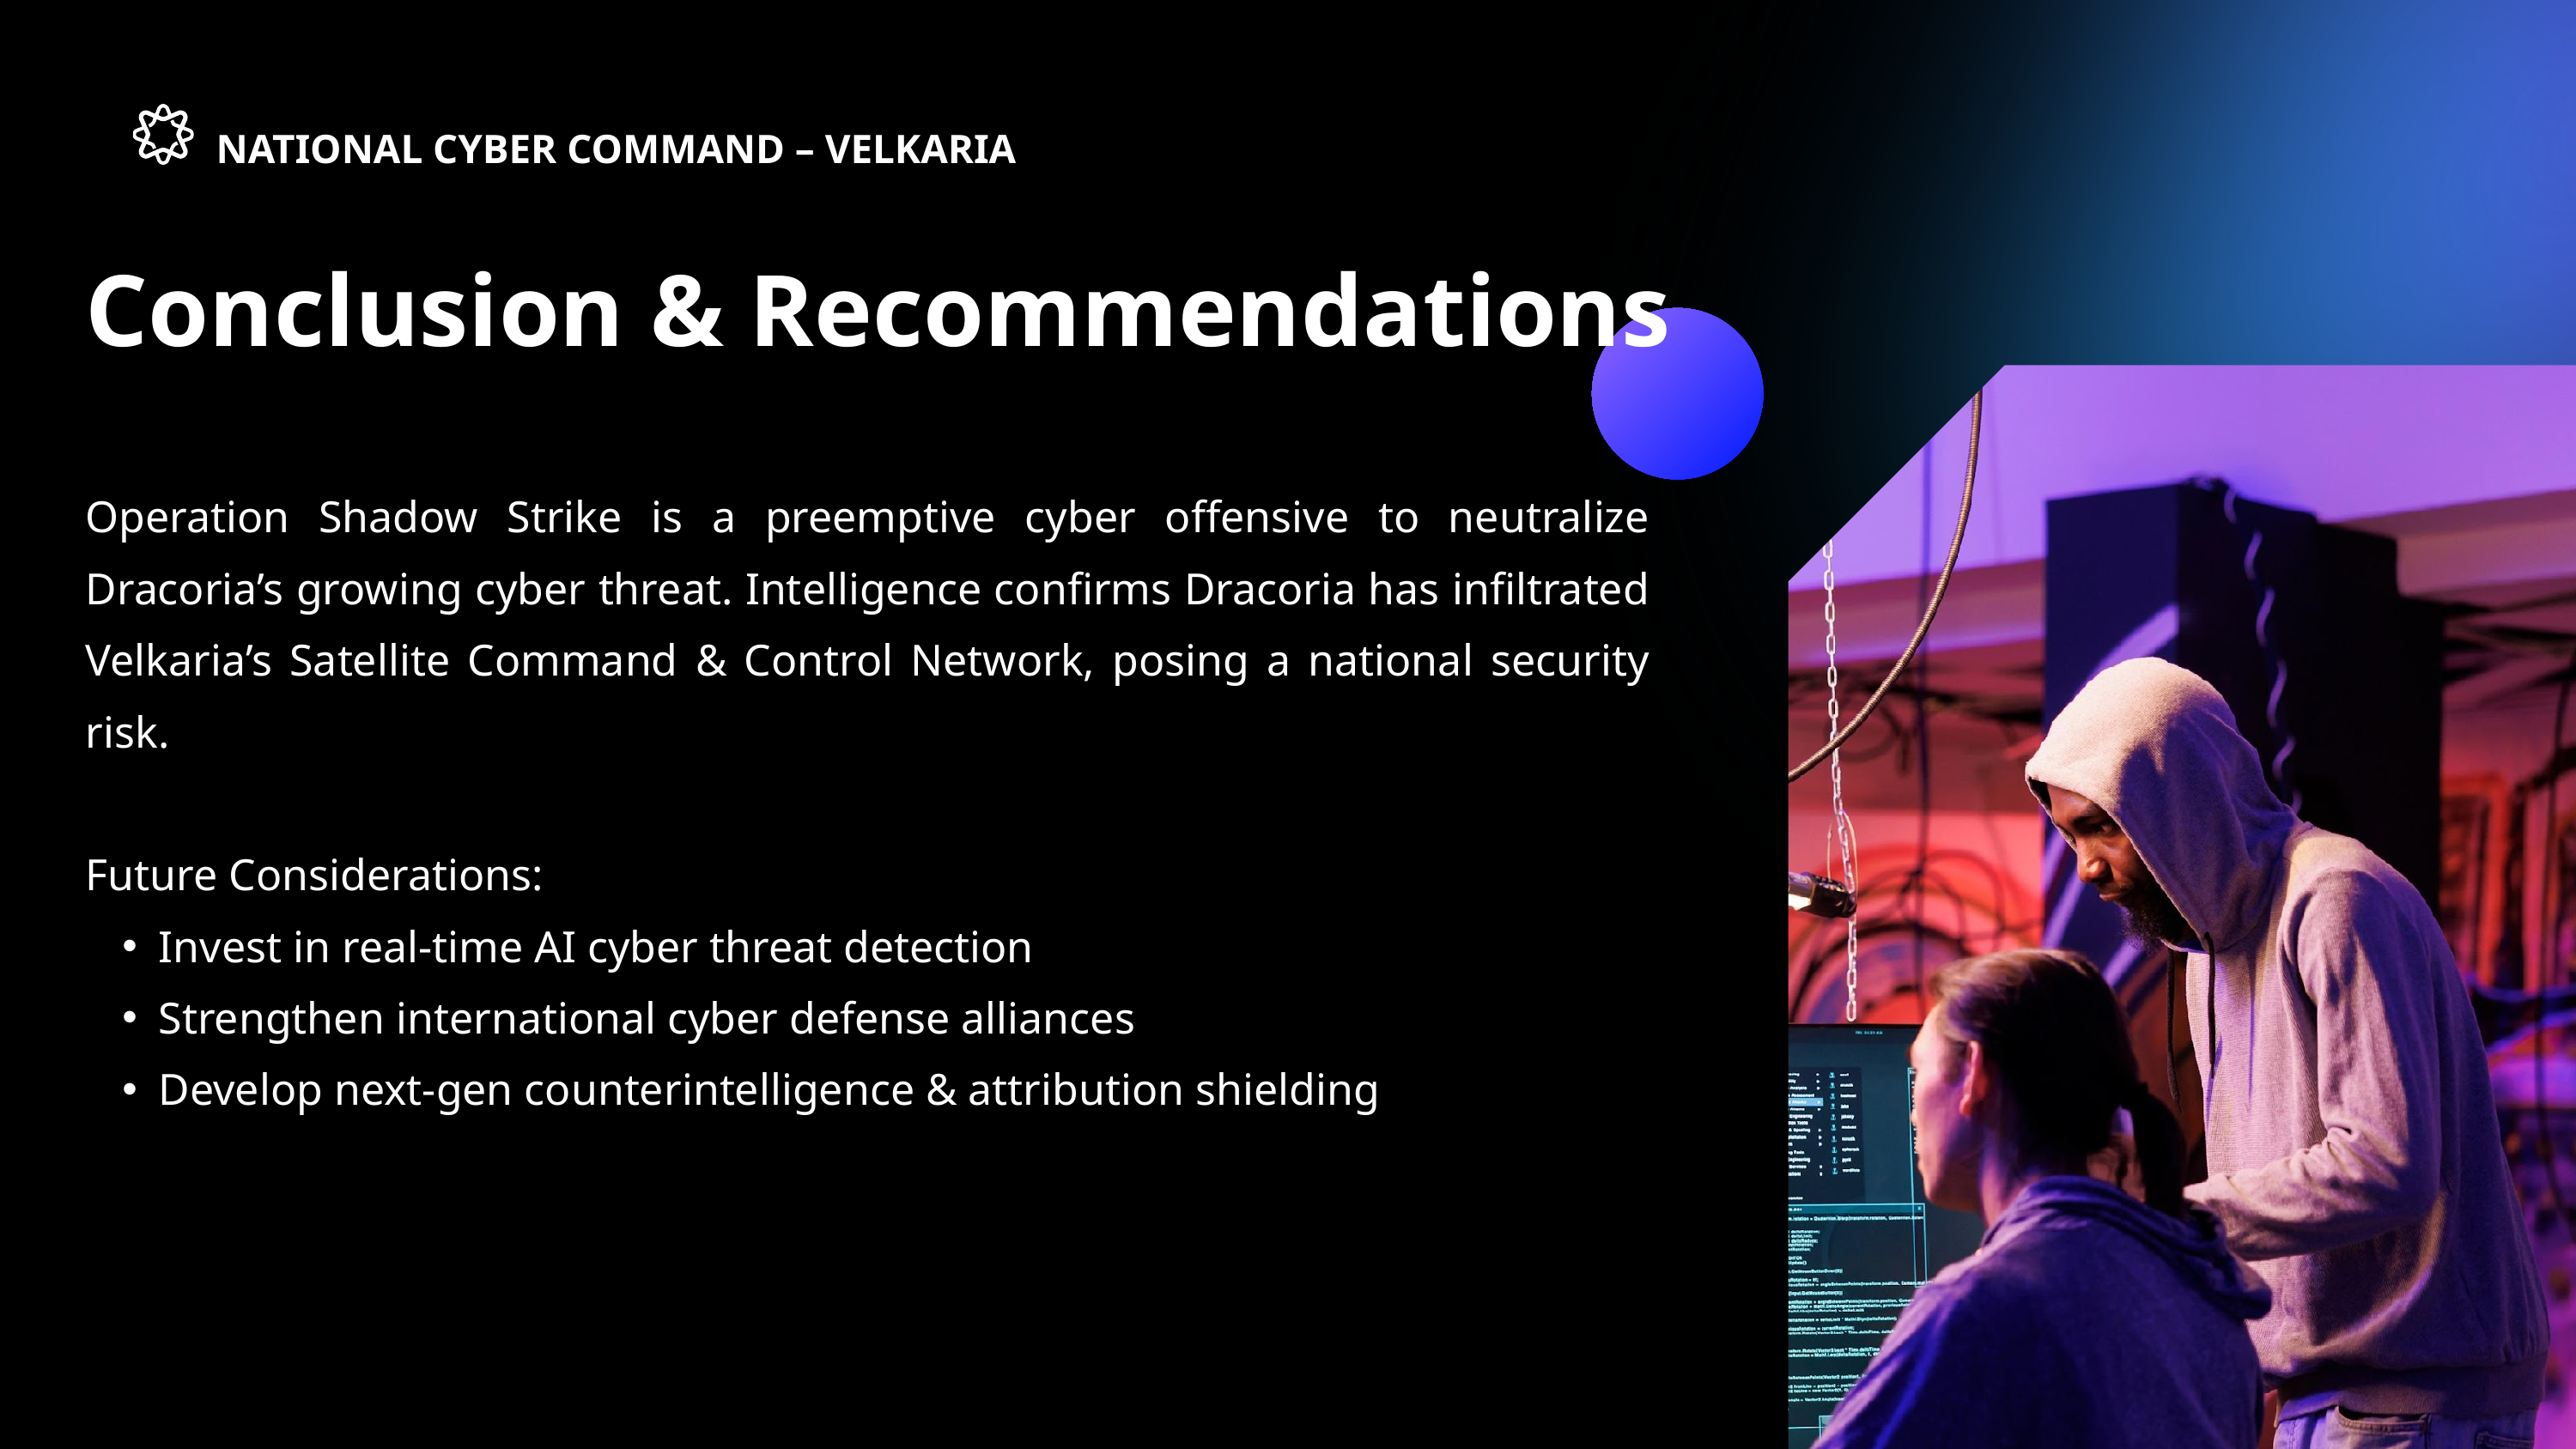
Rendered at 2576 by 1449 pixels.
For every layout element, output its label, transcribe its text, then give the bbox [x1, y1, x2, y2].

text_box [132, 104, 194, 166]
text_box [1788, 365, 2576, 1449]
text_box NATIONAL CYBER COMMAND – VELKARIA [216, 105, 1091, 172]
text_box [1591, 307, 1764, 480]
text_box [1569, 0, 2576, 1035]
text_box Conclusion & Recommendations [85, 234, 1764, 367]
text_box Operation Shadow Strike is a preemptive cyber offensive to neutralize Dracoria’s growing cyber threat. Intelligence confirms Dracoria has infiltrated Velkaria’s Satellite Command & Control Network, posing a national security risk. Future Considerations: Invest in real-time AI cyber threat detection Strengthen international cyber defense alliances Develop next-gen counterintelligence & attribution shielding [85, 470, 1650, 1186]
